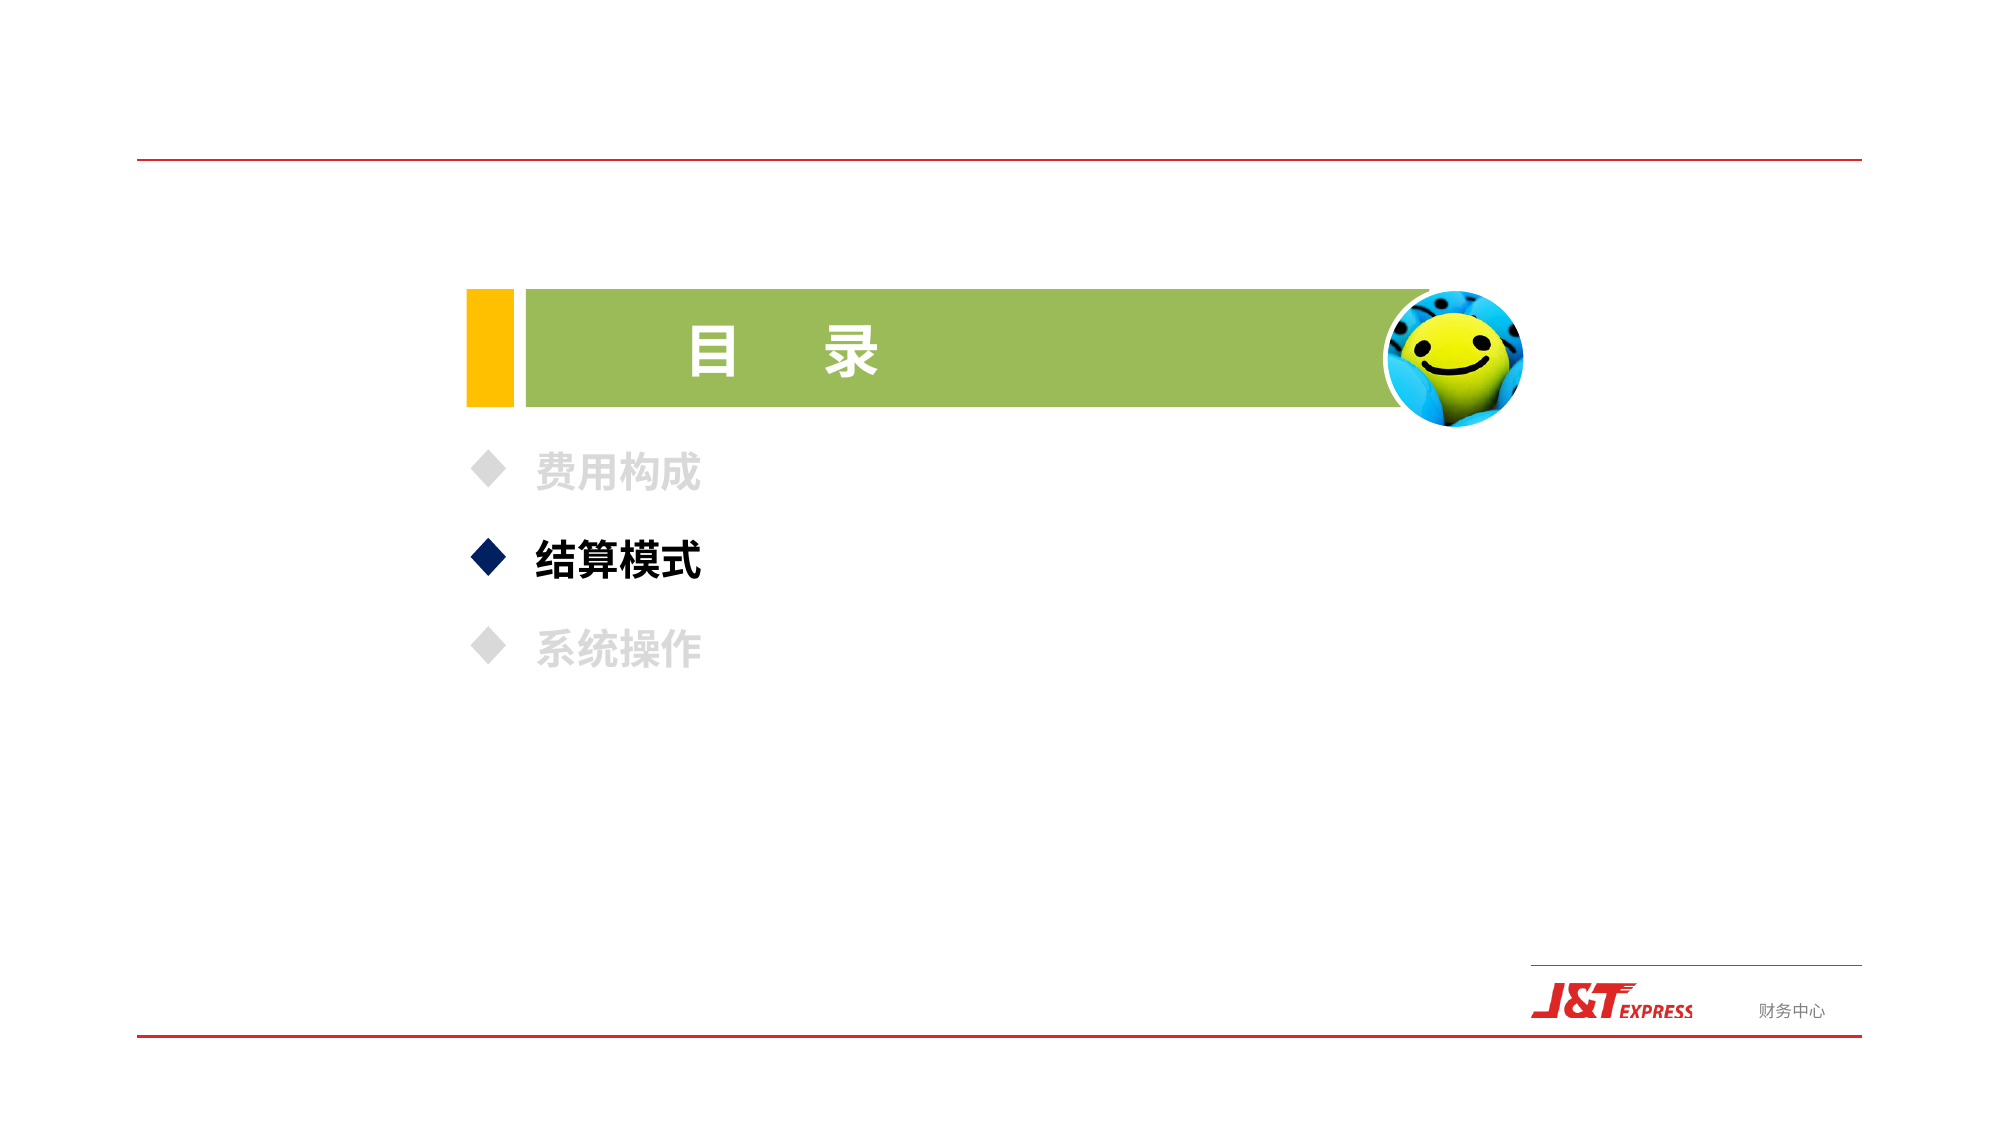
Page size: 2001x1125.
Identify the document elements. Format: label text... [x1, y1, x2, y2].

text_box [1384, 287, 1527, 431]
text_box [525, 288, 1430, 408]
text_box 目 录 [669, 307, 896, 392]
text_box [470, 526, 719, 593]
text_box [466, 288, 515, 408]
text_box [470, 614, 719, 681]
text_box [470, 438, 719, 504]
